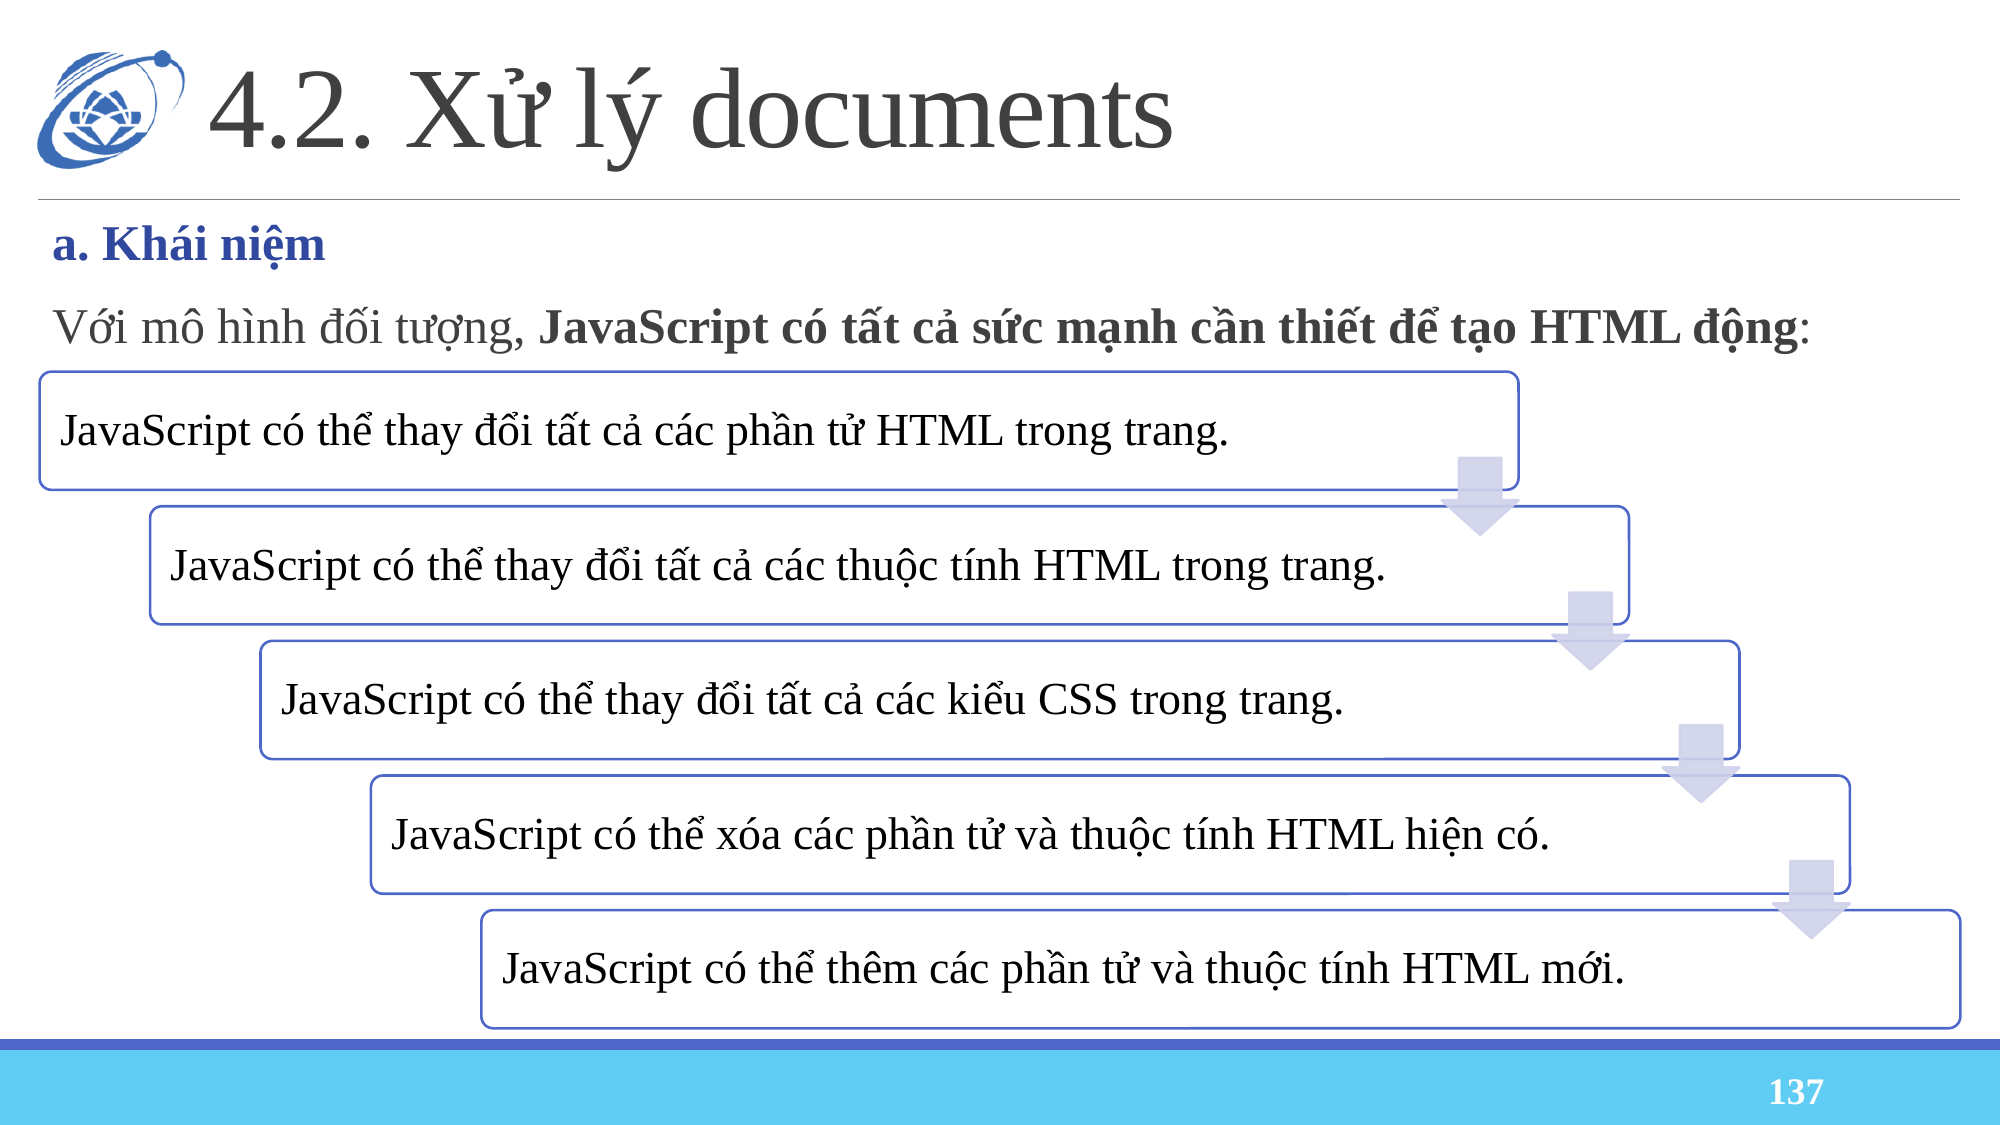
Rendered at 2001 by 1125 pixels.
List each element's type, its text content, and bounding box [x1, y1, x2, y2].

picture [37, 34, 185, 183]
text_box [38, 371, 1961, 1029]
title 4.2. Xử lý documents [193, 47, 1961, 192]
slide_number 137 [1624, 1059, 1840, 1120]
list a. Khái niệm Với mô hình đối tượng, JavaScript có tất cả sức mạnh cần thiết để tạo HTML động: [37, 209, 1961, 372]
